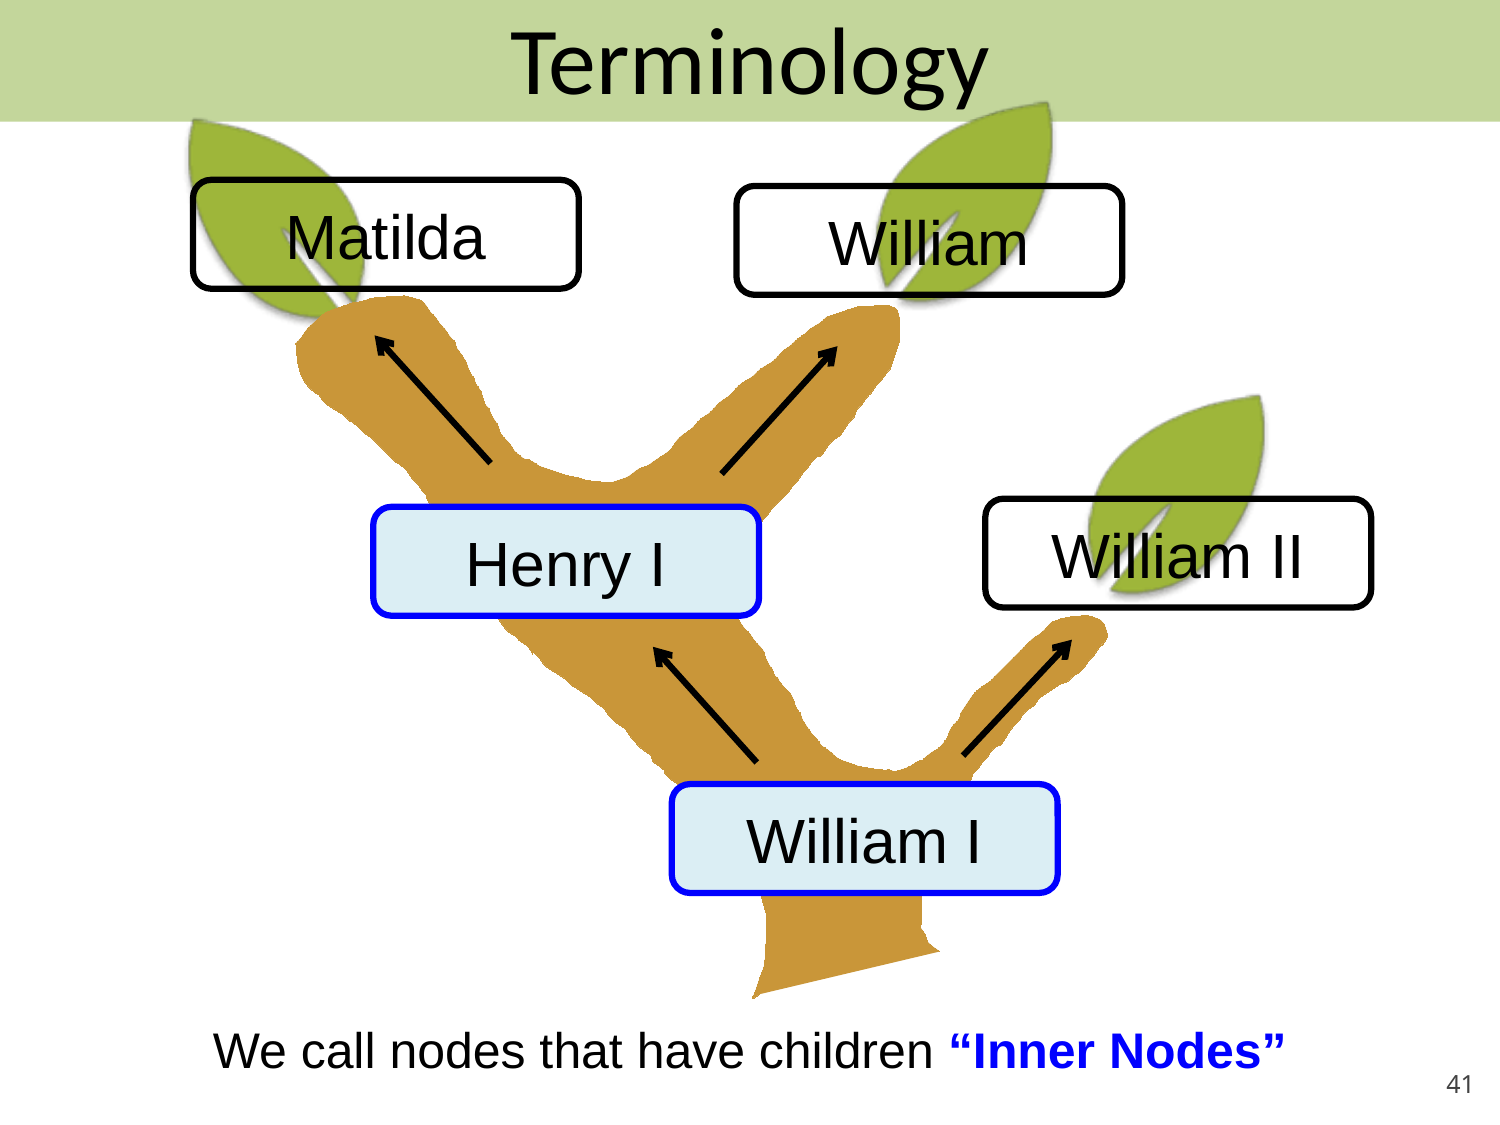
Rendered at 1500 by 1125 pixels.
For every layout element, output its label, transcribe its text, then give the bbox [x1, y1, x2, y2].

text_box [192, 179, 1372, 894]
picture [139, 89, 407, 357]
picture [835, 72, 1103, 179]
text_box [752, 902, 940, 999]
title Terminology [75, 0, 1425, 113]
text_box We call nodes that have children “Inner Nodes” [0, 1010, 1500, 1086]
